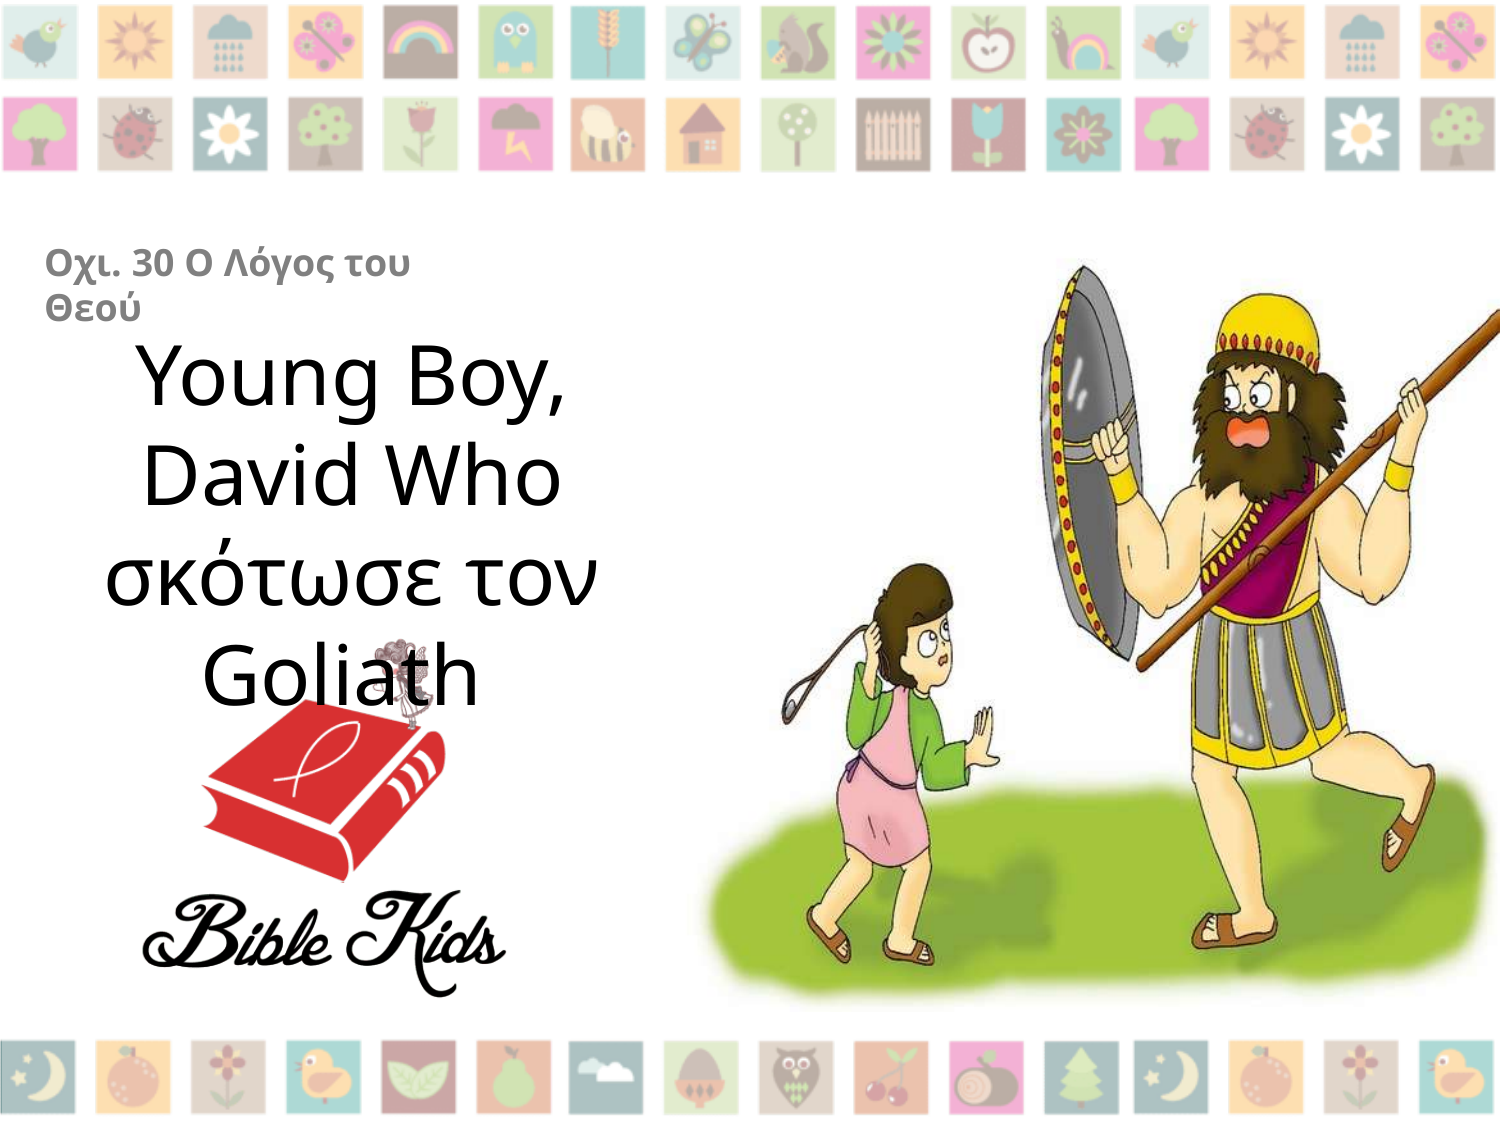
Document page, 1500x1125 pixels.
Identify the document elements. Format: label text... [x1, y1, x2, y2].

picture [117, 600, 544, 1027]
picture [666, 196, 1500, 1013]
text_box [0, 1028, 1500, 1118]
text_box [0, 3, 1500, 181]
text_box Οχι. 30 Ο Λόγος του Θεού [29, 231, 526, 314]
text_box Young Boy, David Who σκότωσε τον Goliath [29, 314, 661, 830]
